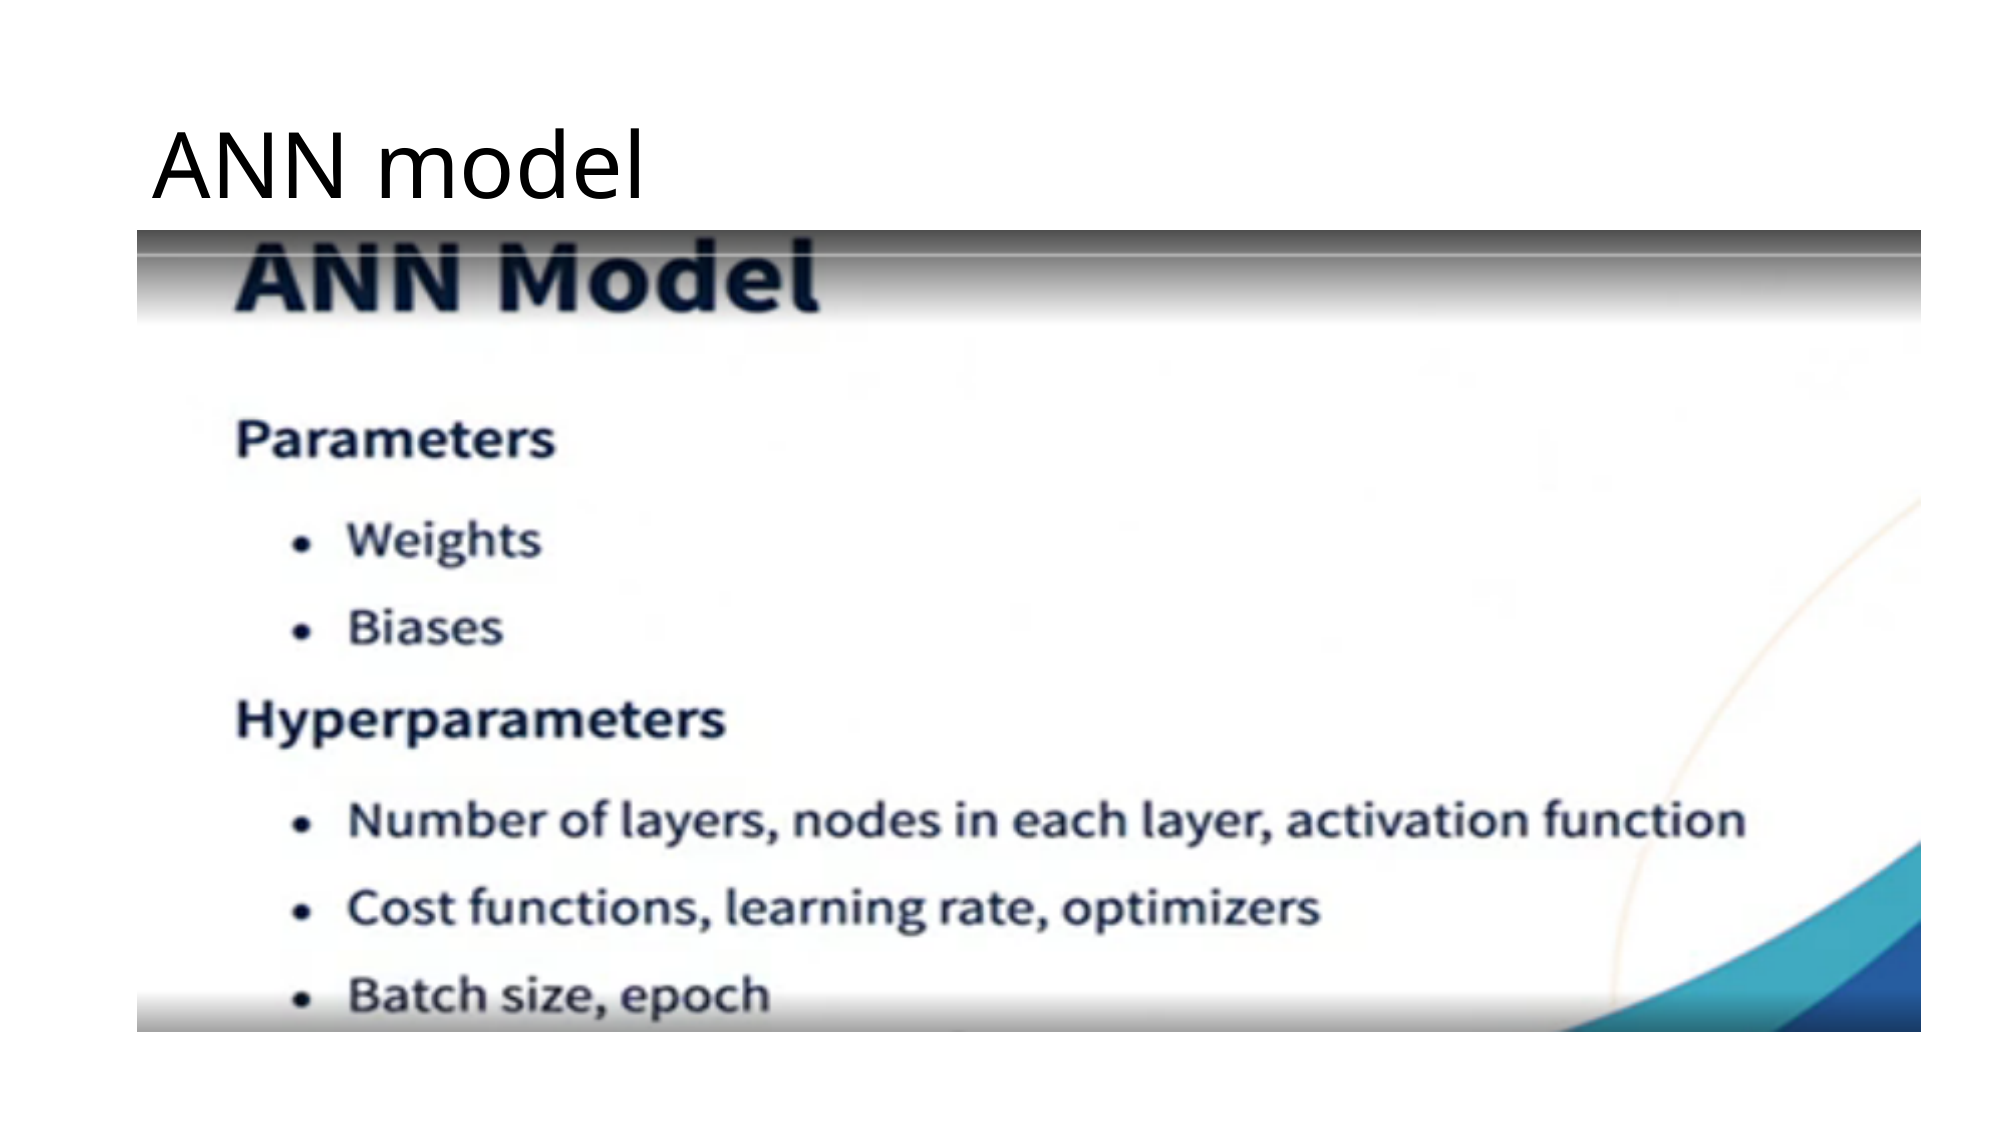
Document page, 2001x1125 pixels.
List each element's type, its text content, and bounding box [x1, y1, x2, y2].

title ANN model [137, 59, 1863, 230]
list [137, 230, 1921, 1033]
